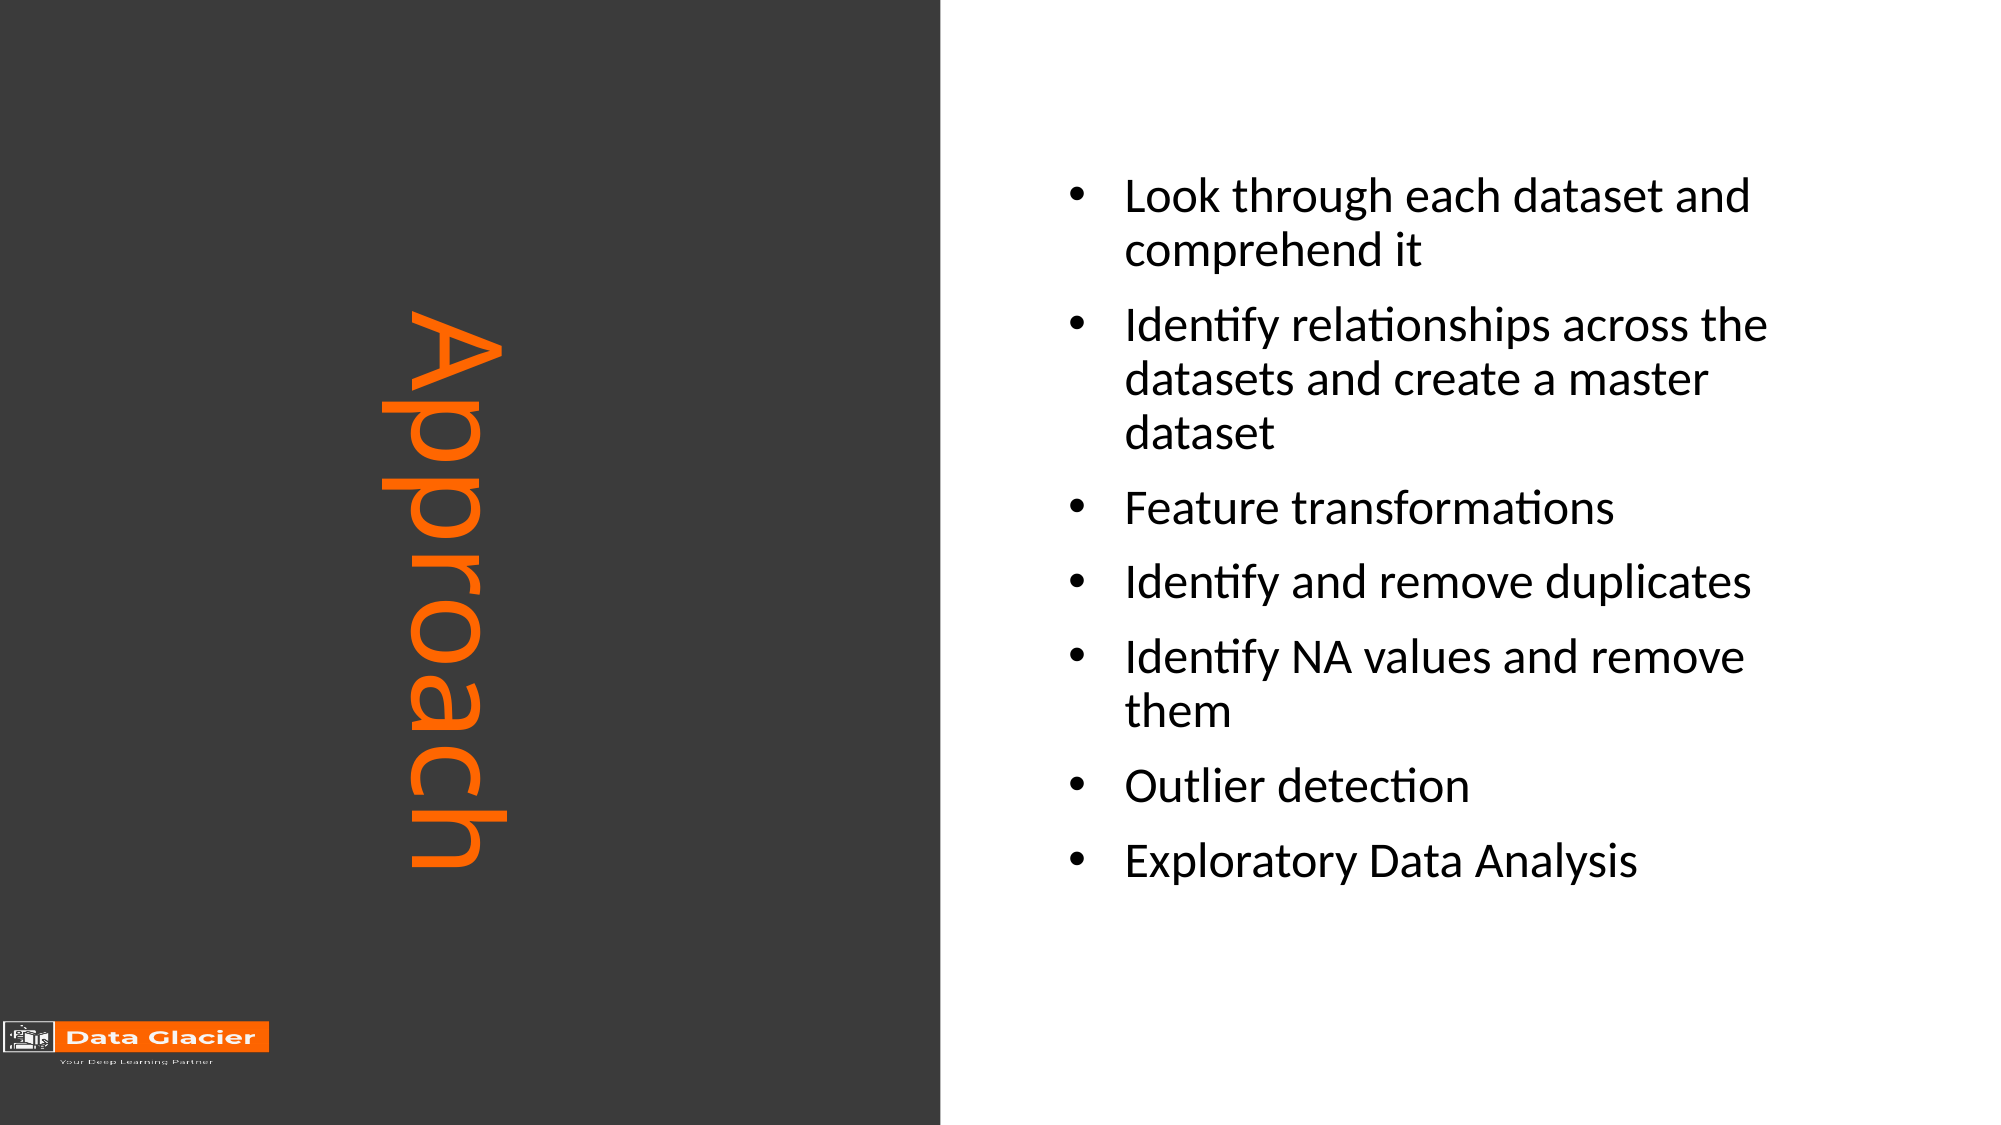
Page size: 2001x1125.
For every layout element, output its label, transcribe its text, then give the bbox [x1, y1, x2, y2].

title Approach [0, 0, 940, 1125]
subtitle [940, 0, 2000, 1125]
text_box Look through each dataset and comprehend it Identify relationships across the datasets and create a master dataset Feature transformations Identify and remove duplicates Identify NA values and remove them Outlier detection Exploratory Data Analysis [1053, 161, 1863, 1019]
picture [0, 961, 272, 1125]
